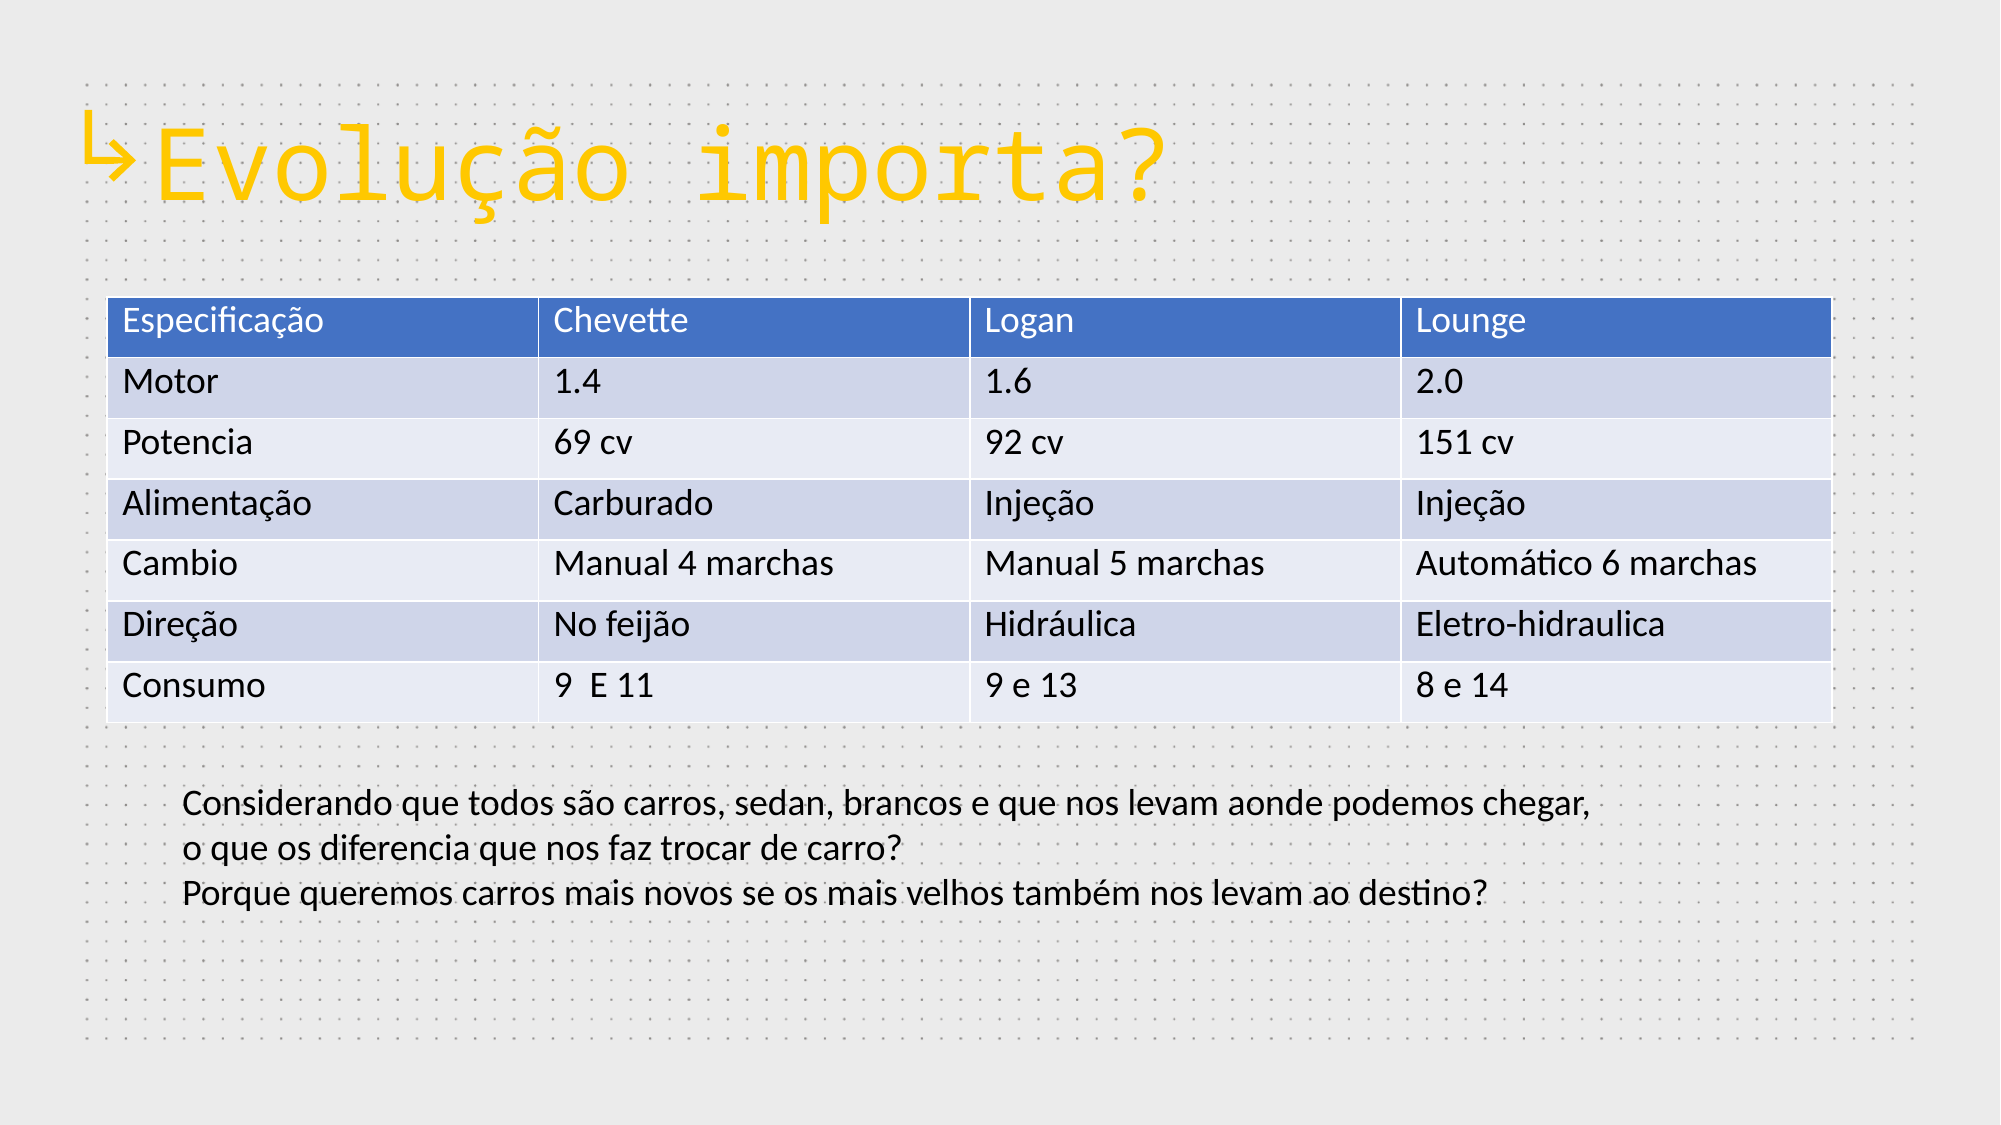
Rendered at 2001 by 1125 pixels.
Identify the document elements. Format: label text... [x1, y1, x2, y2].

table_cell Automático 6 marchas [1402, 541, 1831, 600]
table_cell 9 E 11 [539, 663, 969, 722]
picture [0, 0, 2000, 1125]
table_cell Manual 5 marchas [971, 541, 1400, 600]
table_cell 151 cv [1402, 419, 1831, 478]
table_cell No feijão [539, 602, 969, 661]
table_cell 8 e 14 [1402, 663, 1831, 722]
table_cell Motor [108, 358, 538, 418]
table_cell Consumo [108, 663, 538, 722]
table_cell 92 cv [971, 419, 1400, 478]
table_cell 2.0 [1402, 358, 1831, 418]
table_header Chevette [539, 298, 969, 357]
table_header Logan [971, 298, 1400, 357]
table_cell Cambio [108, 541, 538, 600]
table_cell Injeção [971, 480, 1400, 539]
text_box Considerando que todos são carros, sedan, brancos e que nos levam aonde podemos chegar, o que os diferencia que nos faz trocar de carro? Porque queremos carros mais novos se os mais velhos também nos levam ao destino? [167, 770, 1617, 921]
table_cell Injeção [1402, 480, 1831, 539]
table_header Lounge [1402, 298, 1831, 357]
table_cell 69 cv [539, 419, 969, 478]
table_header Especificação [108, 298, 538, 357]
table_cell Manual 4 marchas [539, 541, 969, 600]
table_cell Eletro-hidraulica [1402, 602, 1831, 661]
table_cell Carburado [539, 480, 969, 539]
table_cell Direção [108, 602, 538, 661]
table_cell Potencia [108, 419, 538, 478]
table_cell Hidráulica [971, 602, 1400, 661]
table_cell Alimentação [108, 480, 538, 539]
table_cell 9 e 13 [971, 663, 1400, 722]
table_cell 1.6 [971, 358, 1400, 418]
table_cell 1.4 [539, 358, 969, 418]
title Evolução importa? [137, 59, 1863, 278]
